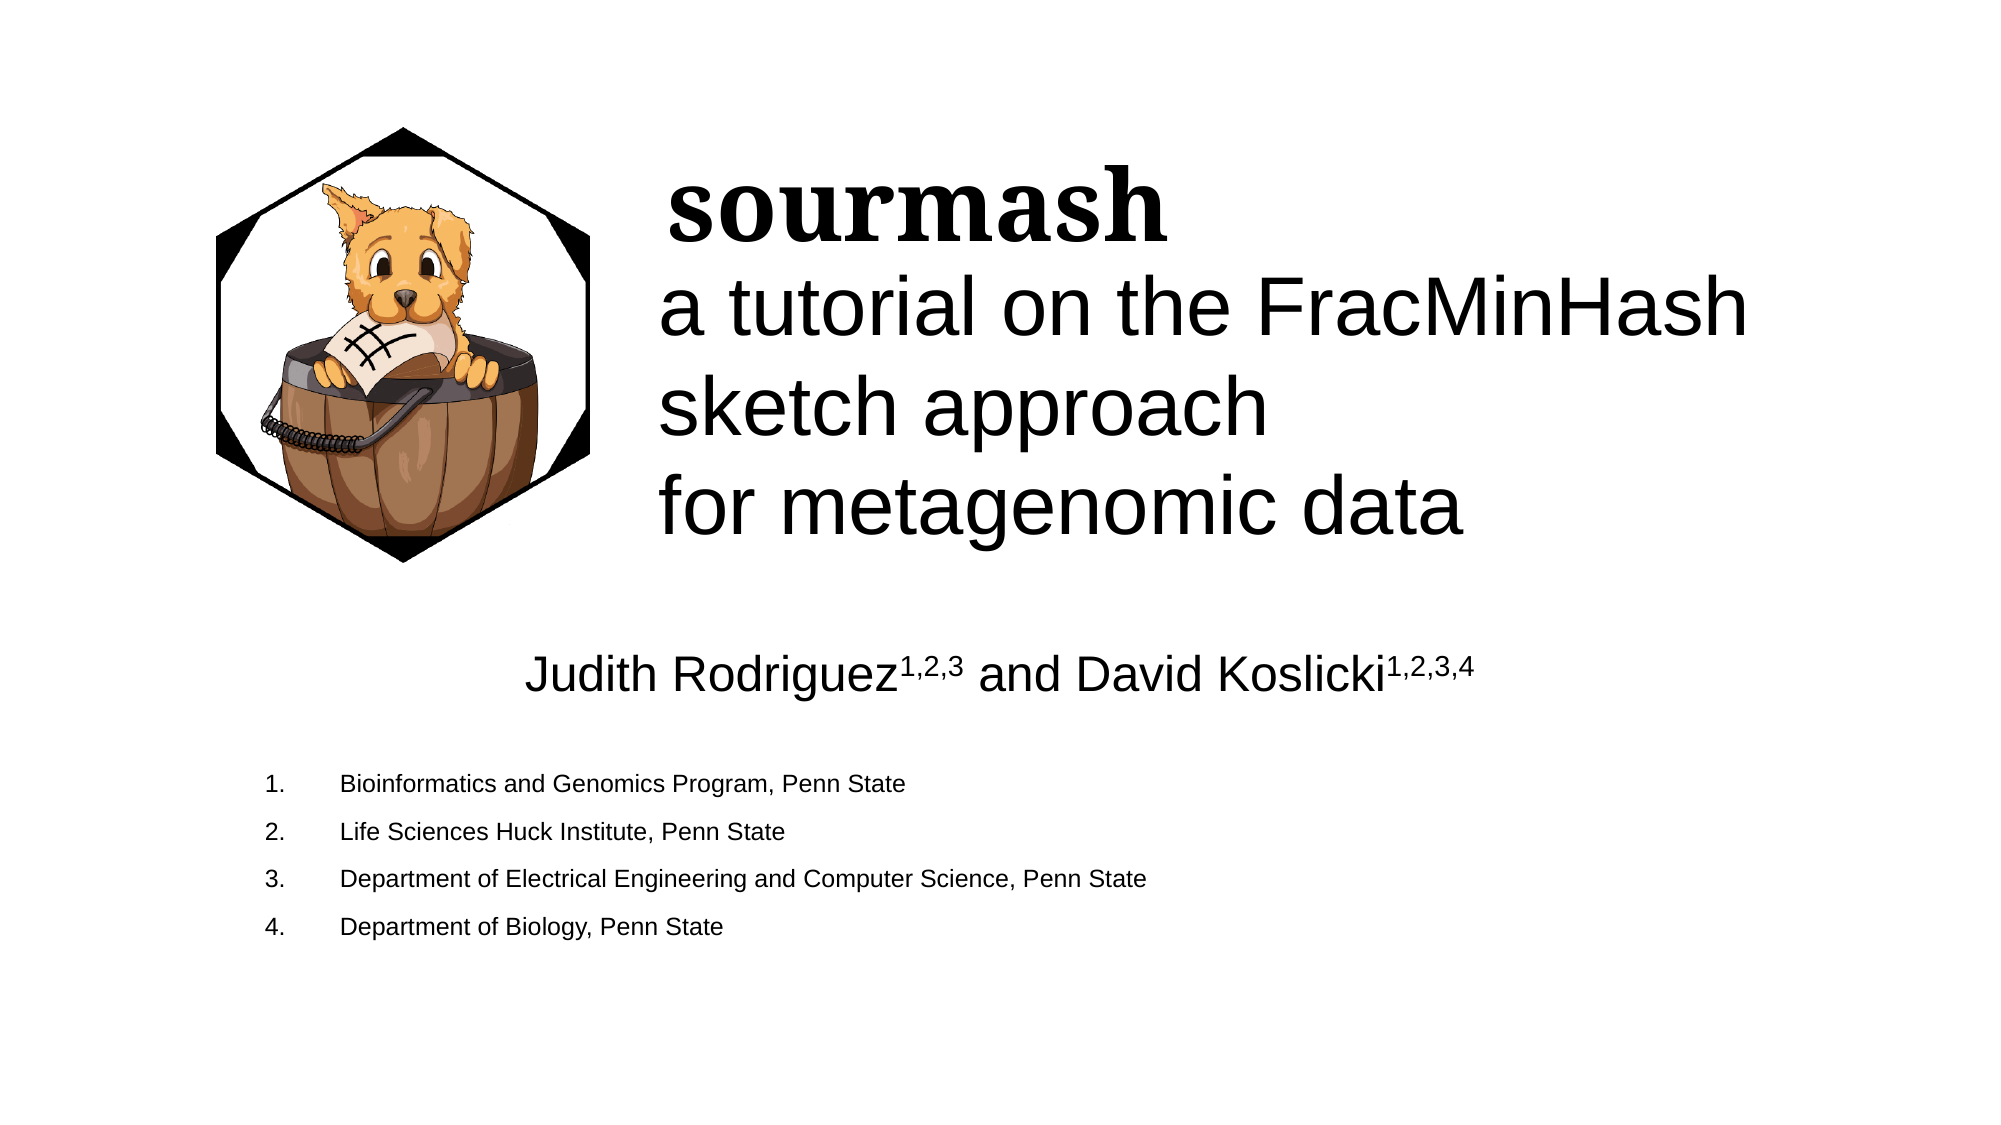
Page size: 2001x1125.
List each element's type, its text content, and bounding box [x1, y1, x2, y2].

subtitle Judith Rodriguez1,2,3 and David Koslicki1,2,3,4 Bioinformatics and Genomics Program, Penn State Life Sciences Huck Institute, Penn State Department of Electrical Engineering and Computer Science, Penn State Department of Biology, Penn State [249, 640, 1750, 1024]
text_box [216, 127, 1784, 563]
